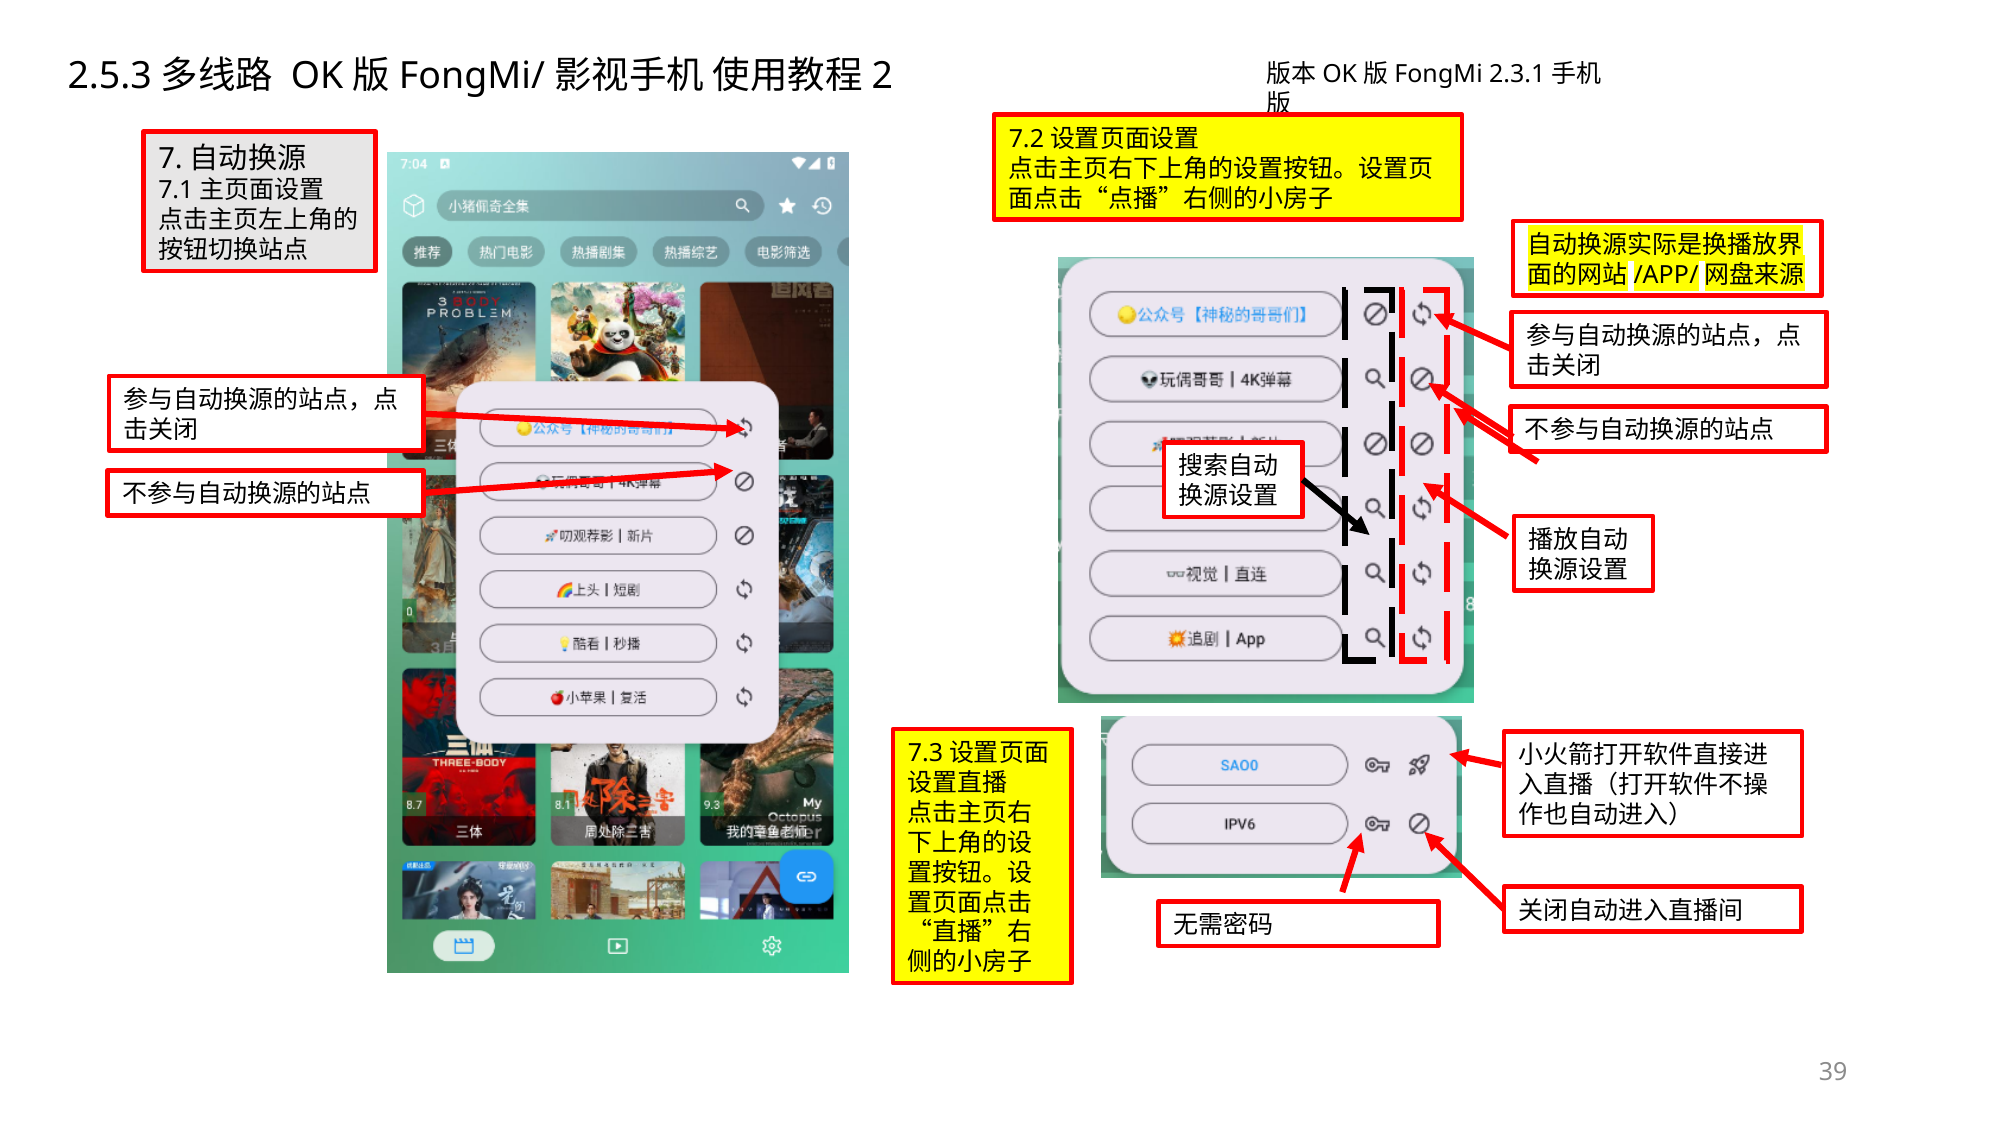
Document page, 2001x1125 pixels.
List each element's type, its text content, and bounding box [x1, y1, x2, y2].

text_box 7.2设置页面设置 点击主页右下上角的设置按钮。设置页面点击“点播”右侧的小房子 [994, 114, 1462, 220]
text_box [1422, 482, 1508, 537]
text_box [423, 470, 734, 494]
text_box 7.3设置页面设置直播 点击主页右下上角的设置按钮。设置页面点击“直播”右侧的小房子 [893, 728, 1072, 984]
text_box 关闭自动进入直播间 [1503, 886, 1802, 932]
text_box 不参与自动换源的站点 [107, 470, 387, 516]
picture [1101, 716, 1462, 878]
text_box 7.自动换源 7.1主页面设置 点击主页左上角的按钮切换站点 [143, 131, 376, 272]
picture [387, 152, 849, 973]
text_box 自动换源实际是换播放界面的网站/APP/网盘来源 [1512, 221, 1822, 296]
text_box 版本OK版FongMi 2.3.1手机版 [1251, 50, 1635, 126]
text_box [1302, 480, 1370, 535]
text_box 播放自动换源设置 [1513, 515, 1653, 591]
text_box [1342, 832, 1362, 893]
picture [1058, 257, 1474, 703]
text_box 参与自动换源的站点，点击关闭 [1511, 311, 1827, 387]
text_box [1433, 313, 1512, 350]
text_box 小火箭打开软件直接进入直播（打开软件不操作也自动进入） [1504, 731, 1802, 836]
text_box 不参与自动换源的站点 [1513, 406, 1827, 452]
slide_number 39 [1412, 1042, 1863, 1103]
text_box 参与自动换源的站点，点击关闭 [108, 375, 387, 451]
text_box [1449, 754, 1502, 765]
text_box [1428, 382, 1513, 437]
title 2.5.3多线路 OK版FongMi/影视手机 使用教程2 [52, 38, 1180, 115]
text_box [1424, 831, 1504, 910]
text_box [426, 413, 746, 430]
text_box 无需密码 [1158, 901, 1439, 946]
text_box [1453, 407, 1538, 462]
